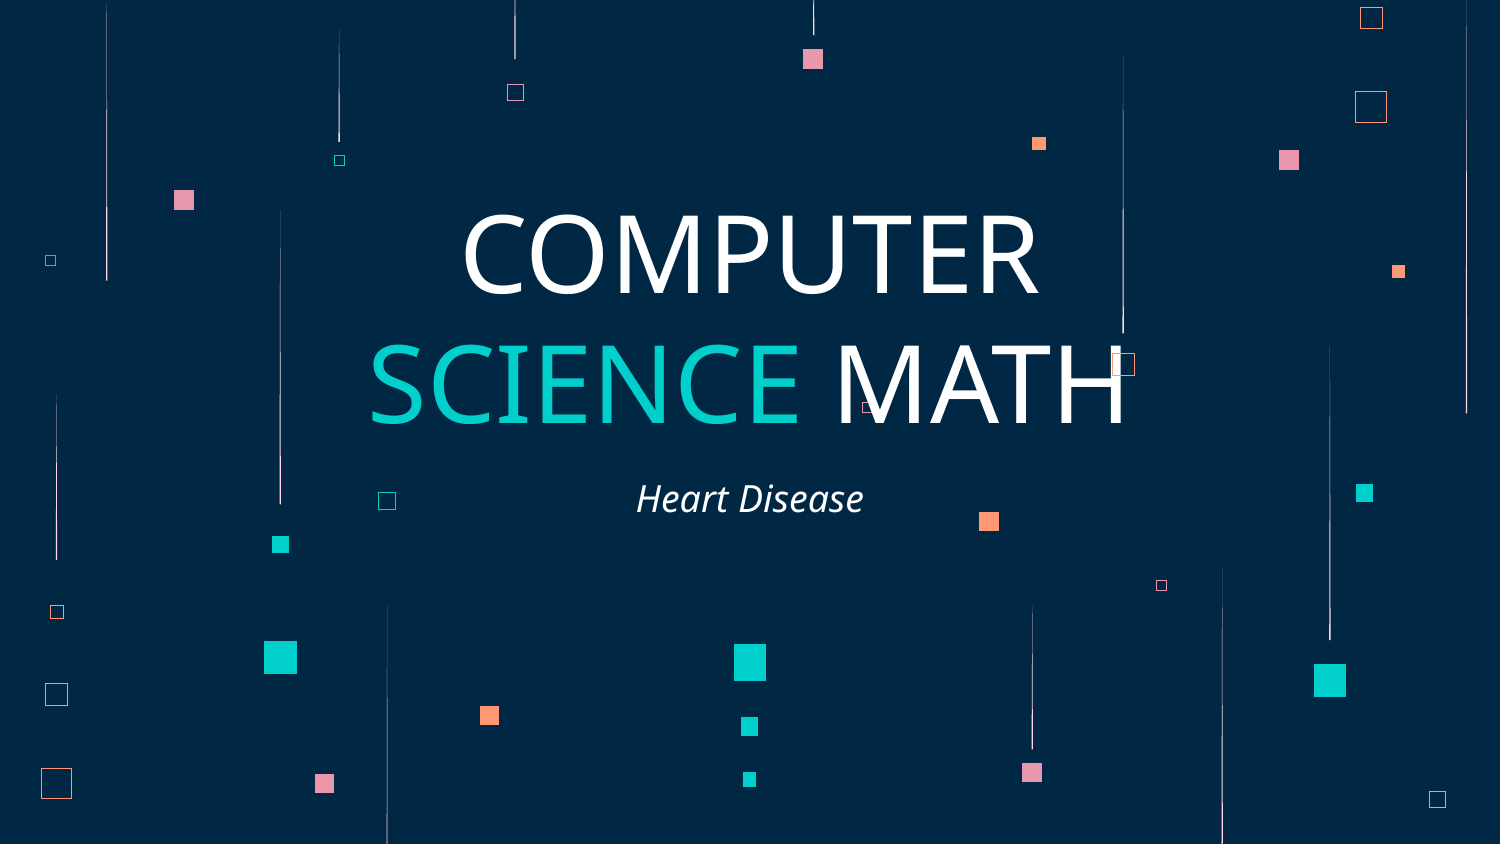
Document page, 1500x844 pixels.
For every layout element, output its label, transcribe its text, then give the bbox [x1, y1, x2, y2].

text_box [479, 705, 500, 726]
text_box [733, 644, 767, 787]
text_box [1022, 606, 1043, 783]
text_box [263, 209, 297, 675]
text_box [979, 511, 999, 532]
subtitle Heart Disease [479, 461, 1021, 591]
title COMPUTER SCIENCE MATH [256, 123, 1244, 461]
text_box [1313, 345, 1347, 698]
text_box [314, 773, 335, 794]
text_box [1032, 137, 1046, 151]
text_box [1111, 55, 1135, 376]
